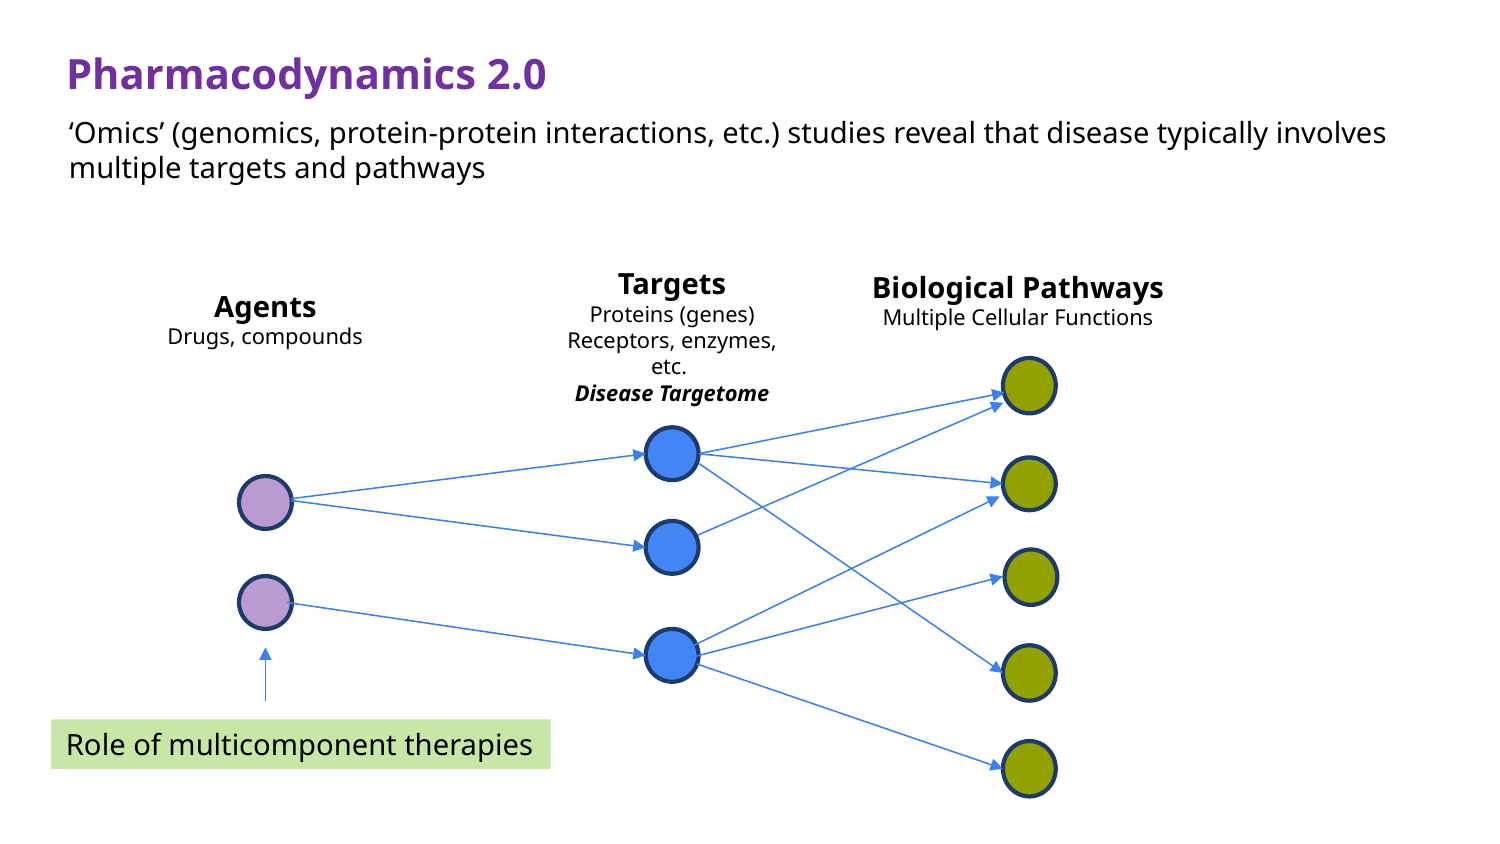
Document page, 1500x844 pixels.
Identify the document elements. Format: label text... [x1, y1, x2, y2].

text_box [150, 257, 1180, 769]
text_box ‘Omics’ (genomics, protein-protein interactions, etc.) studies reveal that disease typically involves multiple targets and pathways [34, 106, 1466, 192]
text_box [1002, 777, 1058, 797]
title Pharmacodynamics 2.0 [51, 32, 1449, 106]
text_box Role of multicomponent therapies [51, 719, 145, 769]
